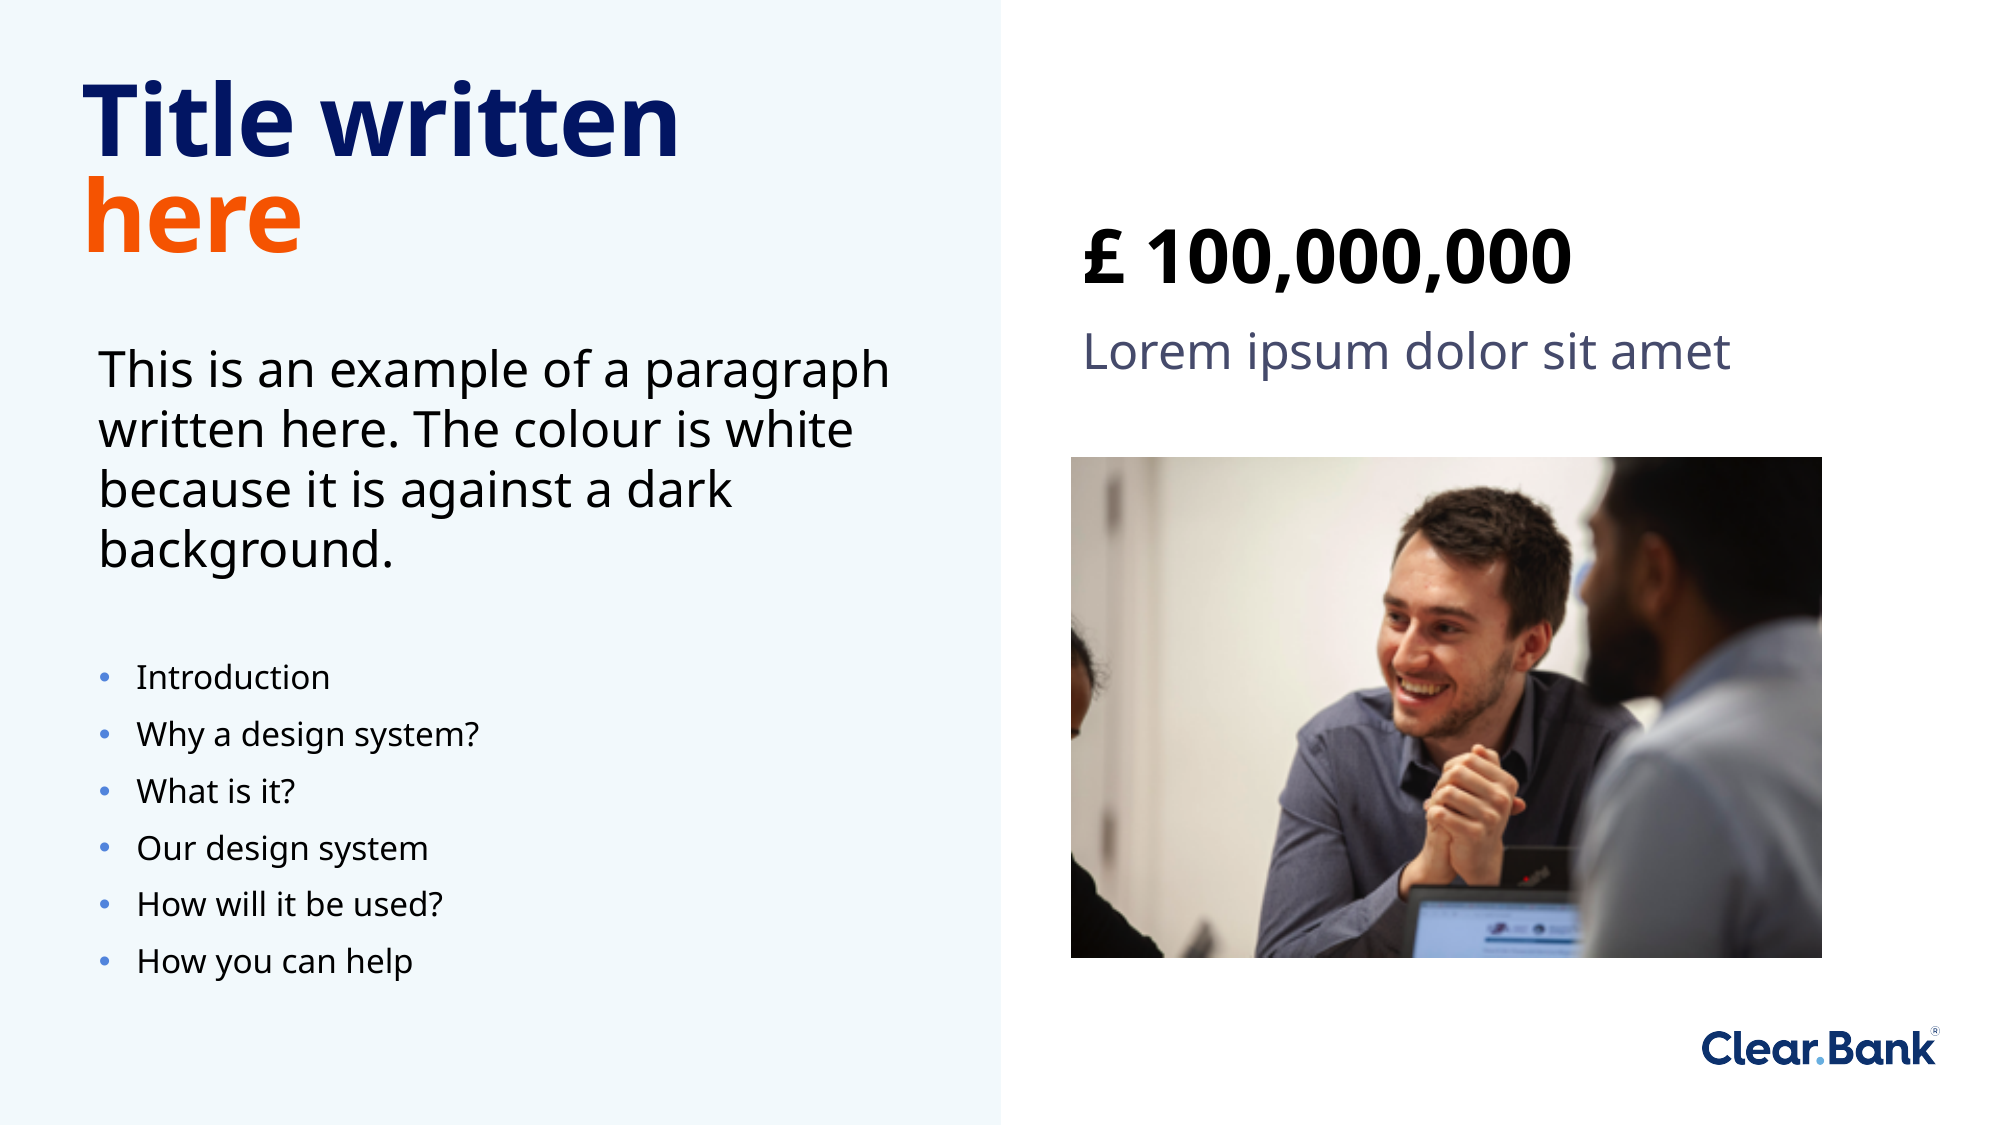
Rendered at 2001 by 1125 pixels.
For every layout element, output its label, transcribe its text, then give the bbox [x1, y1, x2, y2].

text_box £ 100,000,000 Lorem ipsum dolor sit amet [1067, 201, 1914, 387]
text_box [0, 0, 1001, 1125]
picture [1070, 457, 1821, 958]
text_box Introduction Why a design system? What is it? Our design system How will it be used? How you can help [83, 653, 930, 989]
text_box Title written here [67, 72, 950, 279]
text_box This is an example of a paragraph written here. The colour is white because it is against a dark background. [83, 329, 930, 585]
picture [1702, 1026, 1940, 1065]
